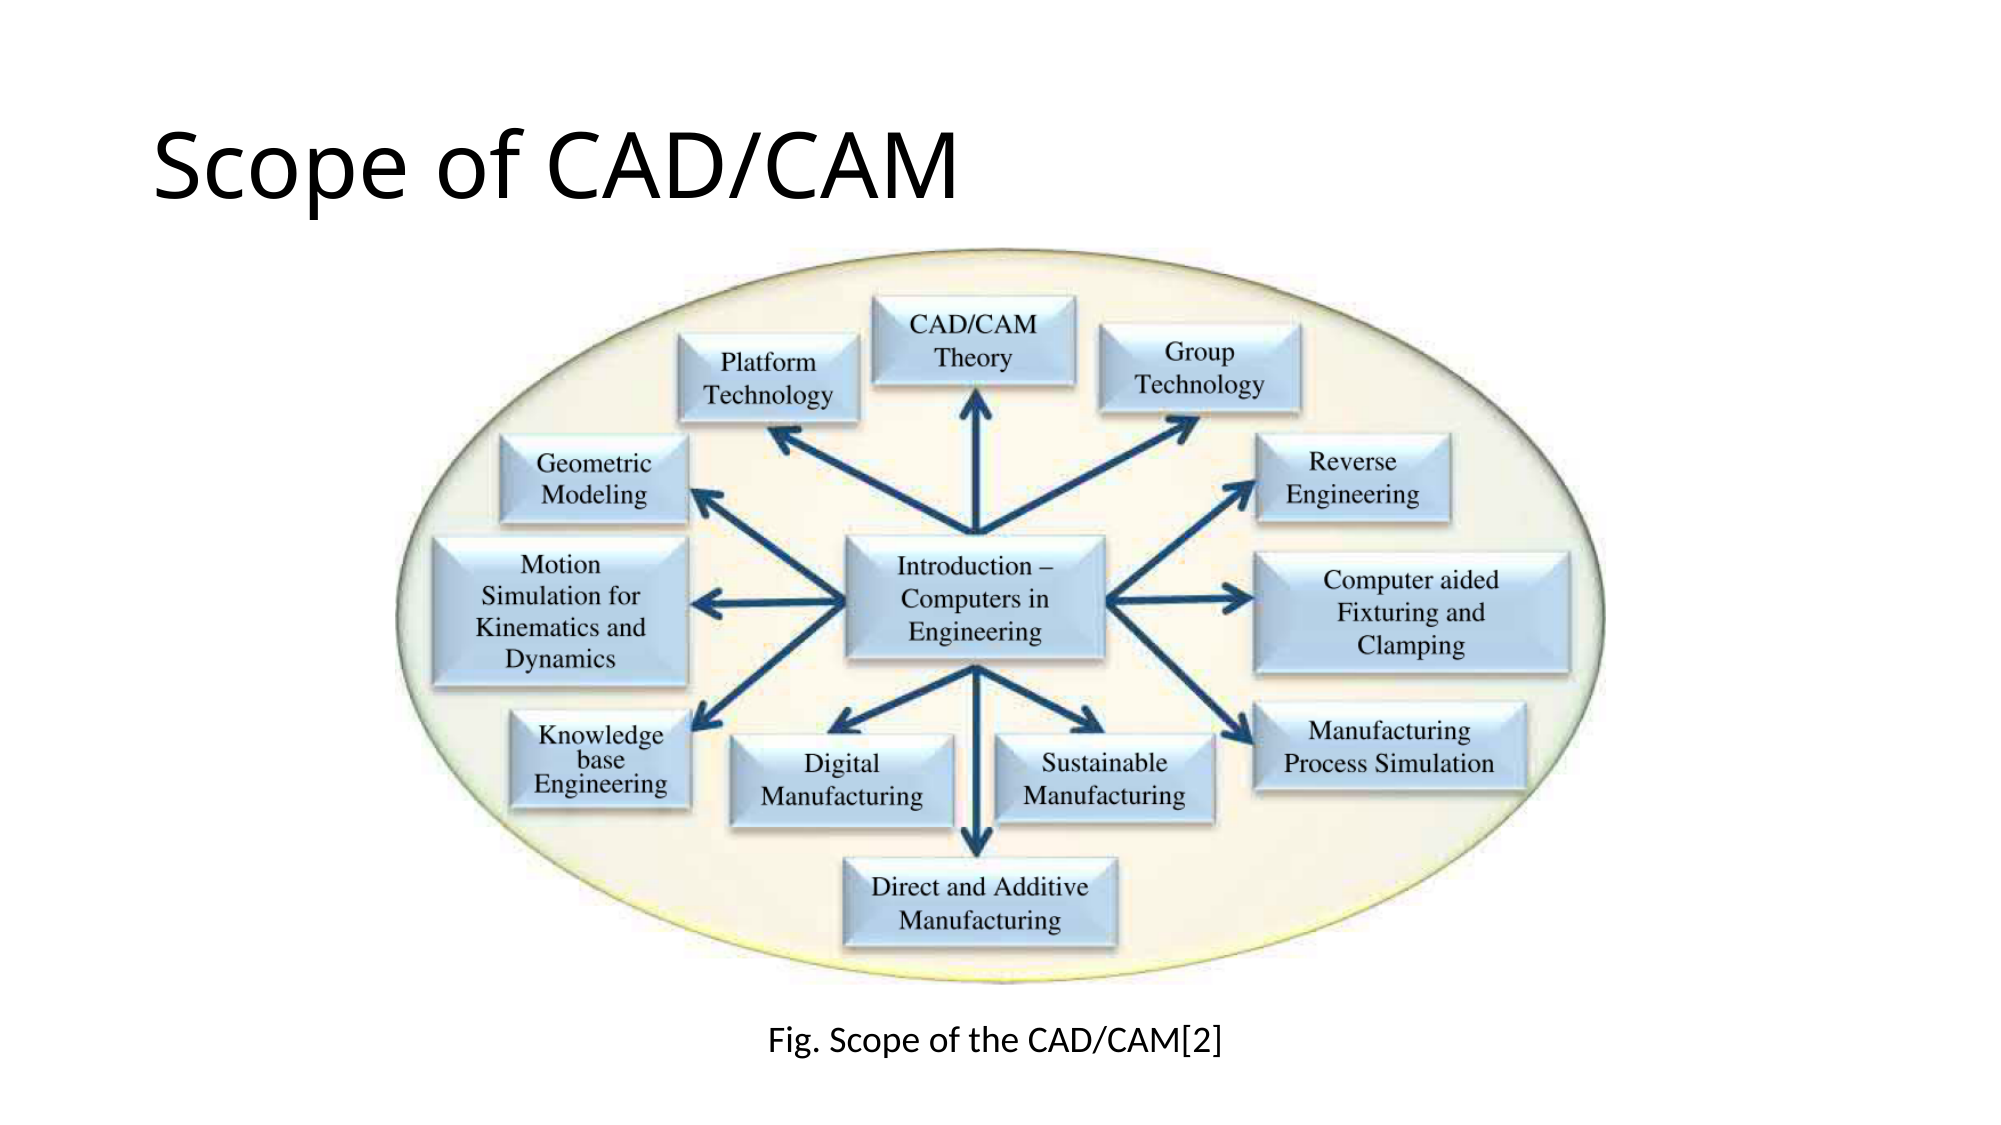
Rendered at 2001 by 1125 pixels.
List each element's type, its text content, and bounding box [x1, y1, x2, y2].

title Scope of CAD/CAM [137, 59, 1863, 278]
picture [386, 242, 1614, 987]
text_box Fig. Scope of the CAD/CAM[2] [744, 1007, 1239, 1068]
